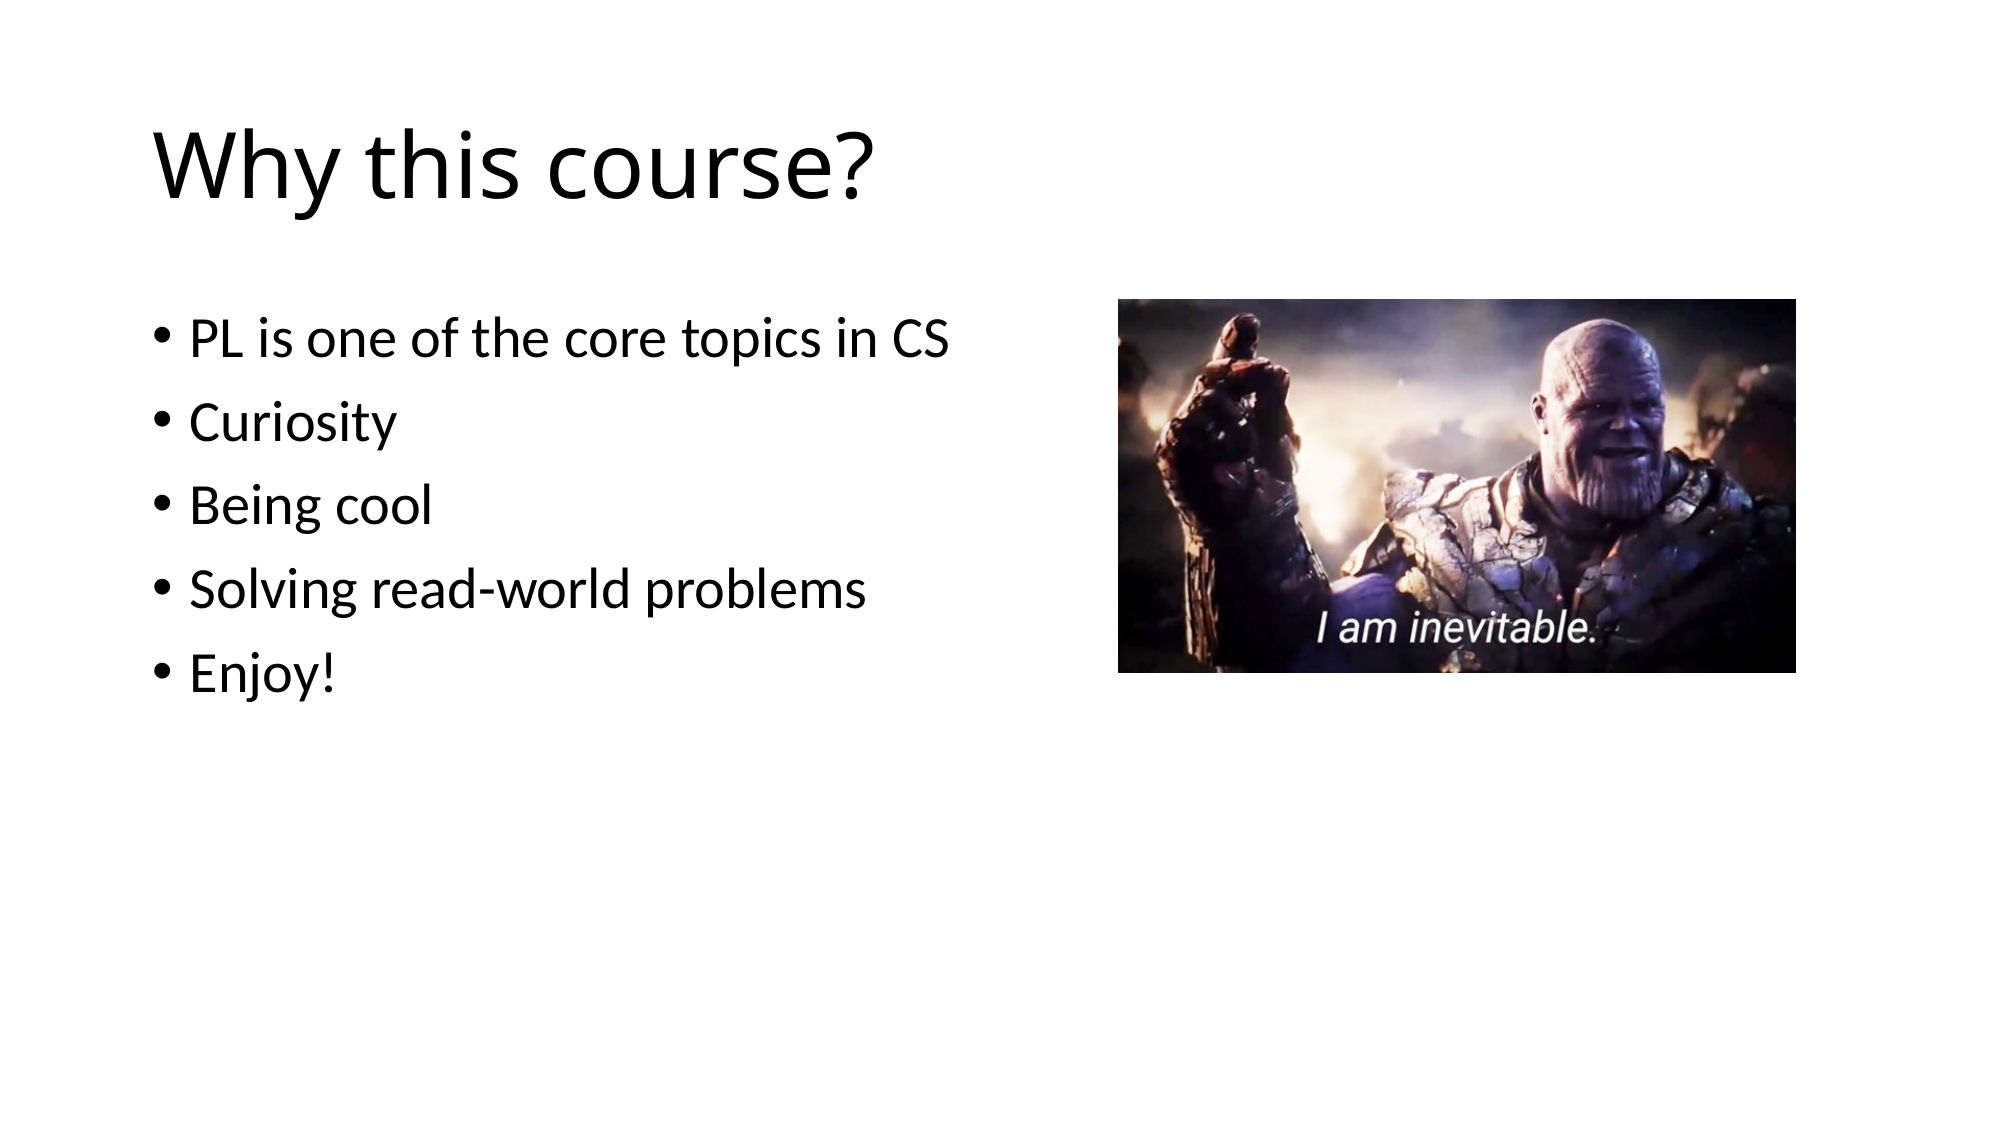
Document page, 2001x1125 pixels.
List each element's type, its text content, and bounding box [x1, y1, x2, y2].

list PL is one of the core topics in CS Curiosity Being cool Solving read-world problems Enjoy! [137, 299, 1863, 1014]
title Why this course? [137, 59, 1863, 278]
picture [1118, 299, 1796, 673]
